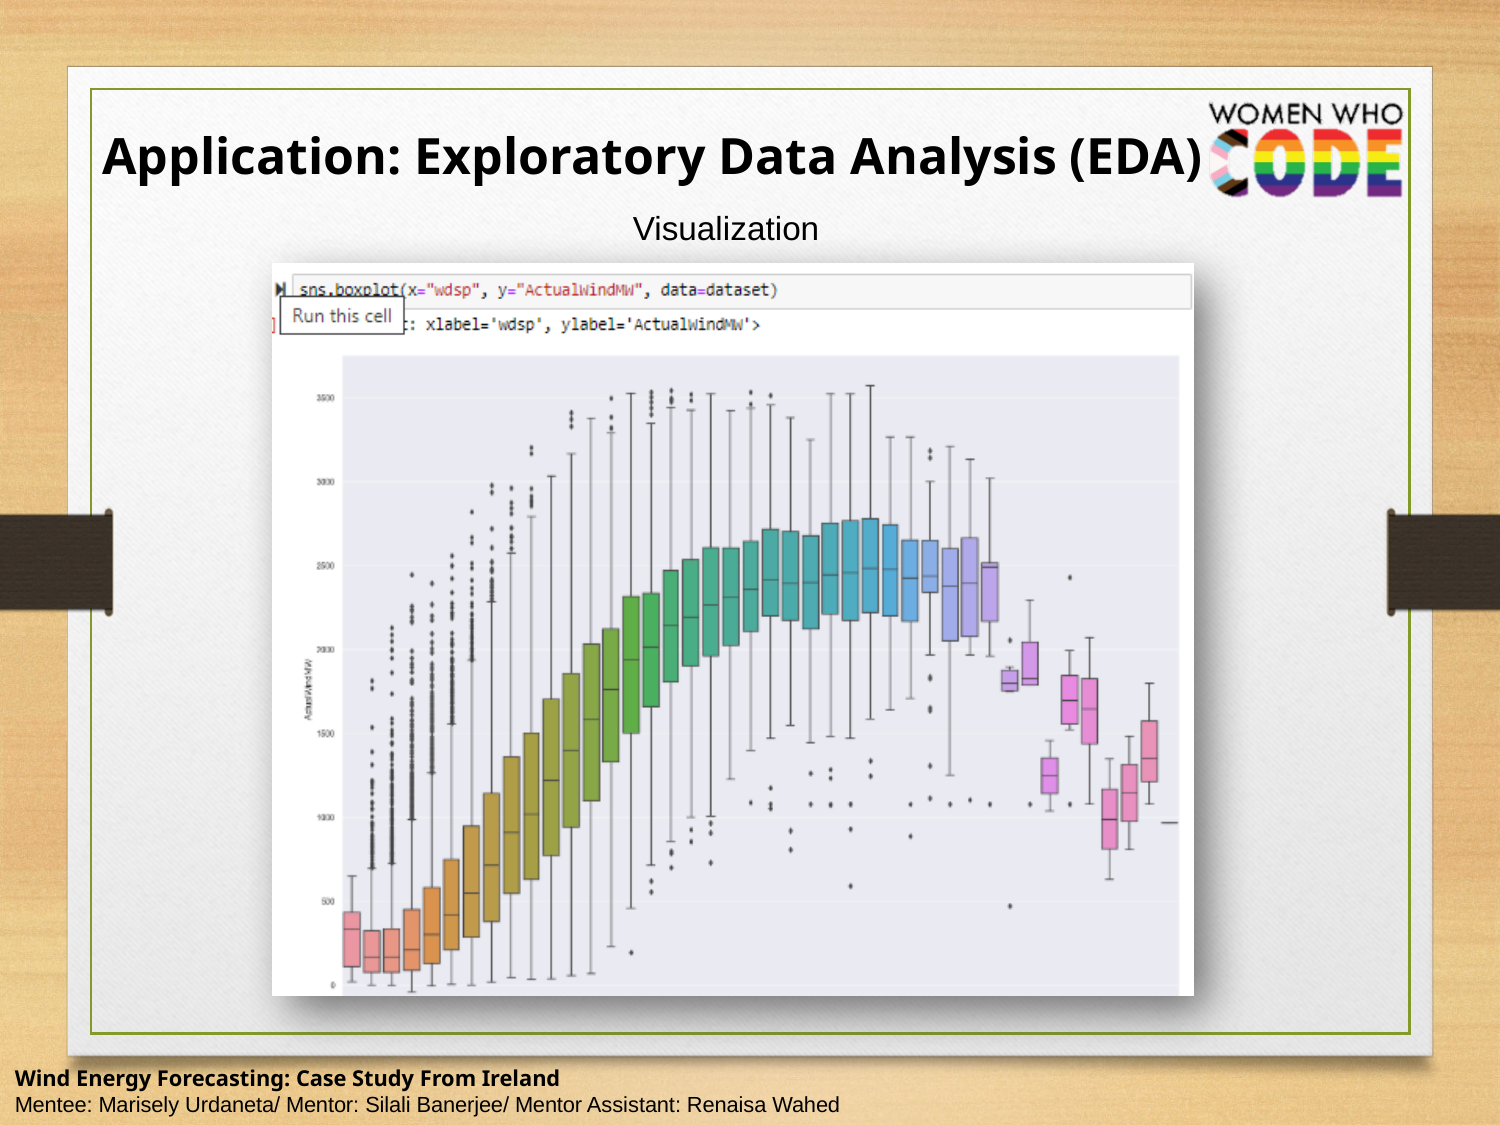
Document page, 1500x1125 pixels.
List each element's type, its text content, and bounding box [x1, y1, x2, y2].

text_box Visualization [516, 200, 936, 246]
picture [0, 0, 1500, 1056]
text_box Wind Energy Forecasting: Case Study From Ireland Mentee: Marisely Urdaneta/ Mentor: Silali Banerjee/ Mentor Assistant: Renaisa Wahed [0, 1056, 1500, 1124]
text_box Application: Exploratory Data Analysis (EDA) [82, 98, 1223, 219]
